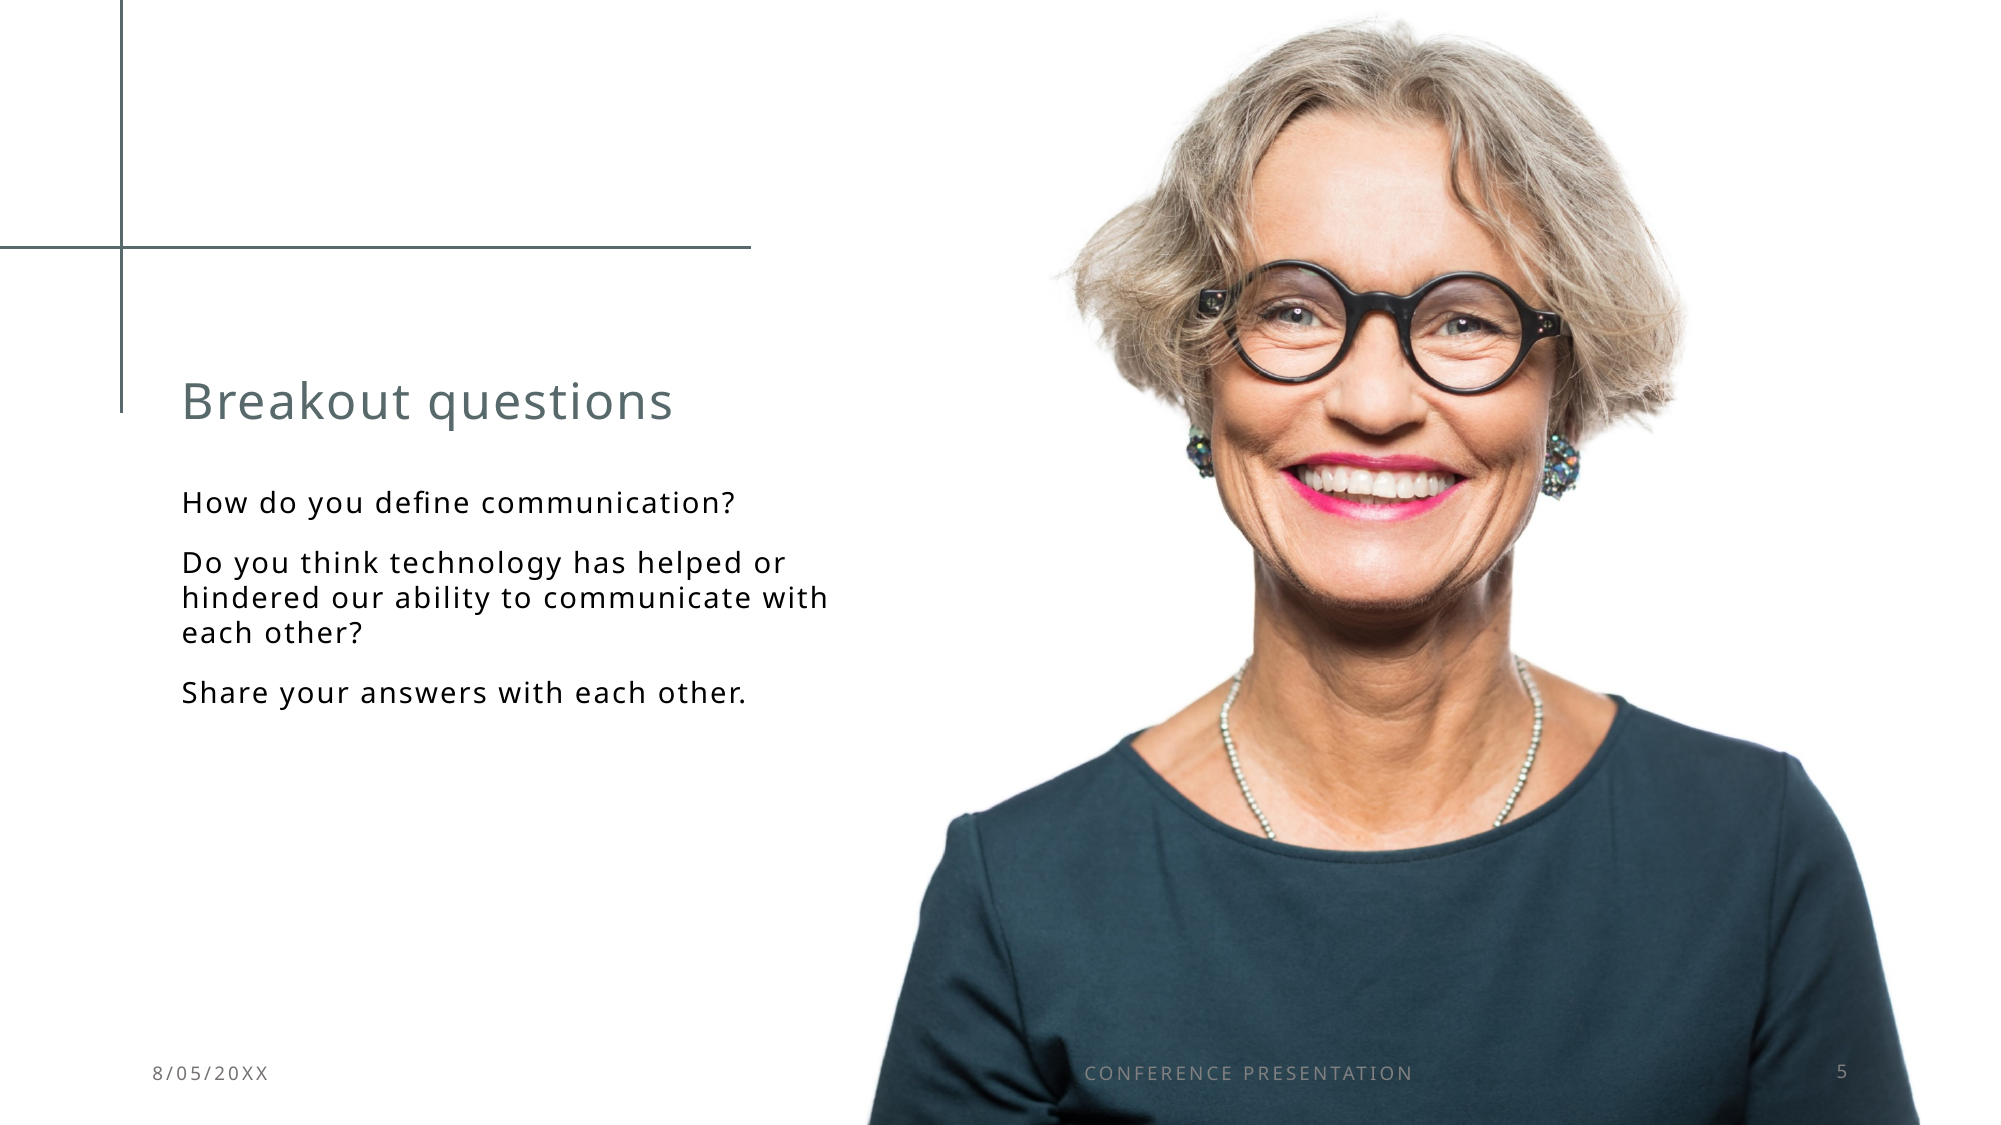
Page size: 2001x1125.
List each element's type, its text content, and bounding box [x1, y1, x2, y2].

picture [751, 0, 2000, 1125]
list How do you define communication?​ Do you think technology has helped or hindered our ability to communicate with each other?​ Share your answers with each other.​ [166, 476, 751, 842]
title Breakout questions [166, 365, 751, 443]
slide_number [137, 1042, 588, 1103]
